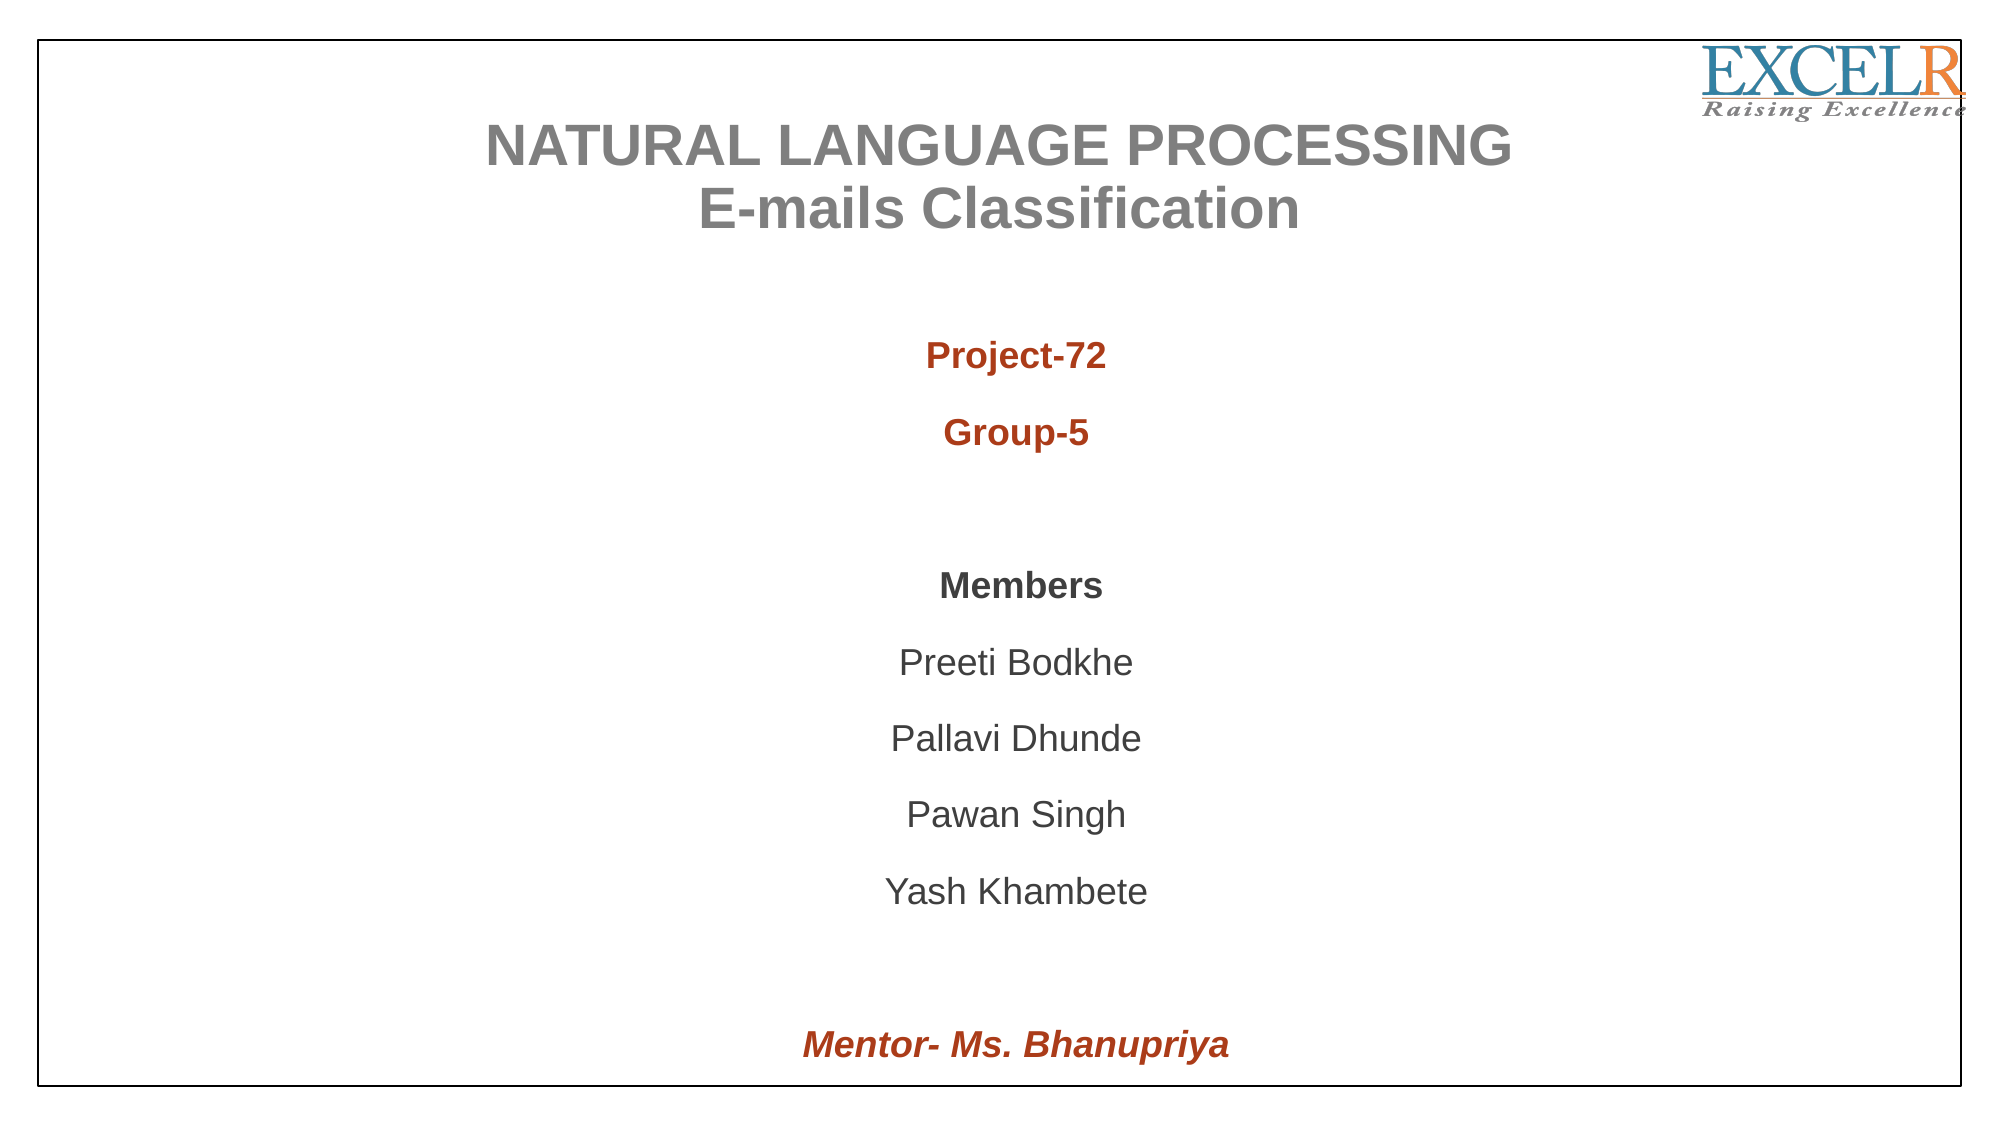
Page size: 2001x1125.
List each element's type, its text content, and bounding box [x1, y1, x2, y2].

picture [1701, 45, 1967, 122]
title NATURAL LANGUAGE PROCESSING E-mails Classification [137, 98, 1863, 259]
list Project-72 Group-5 Members Preeti Bodkhe Pallavi Dhunde Pawan Singh Yash Khambete Mentor- Ms. Bhanupriya [756, 292, 1277, 980]
